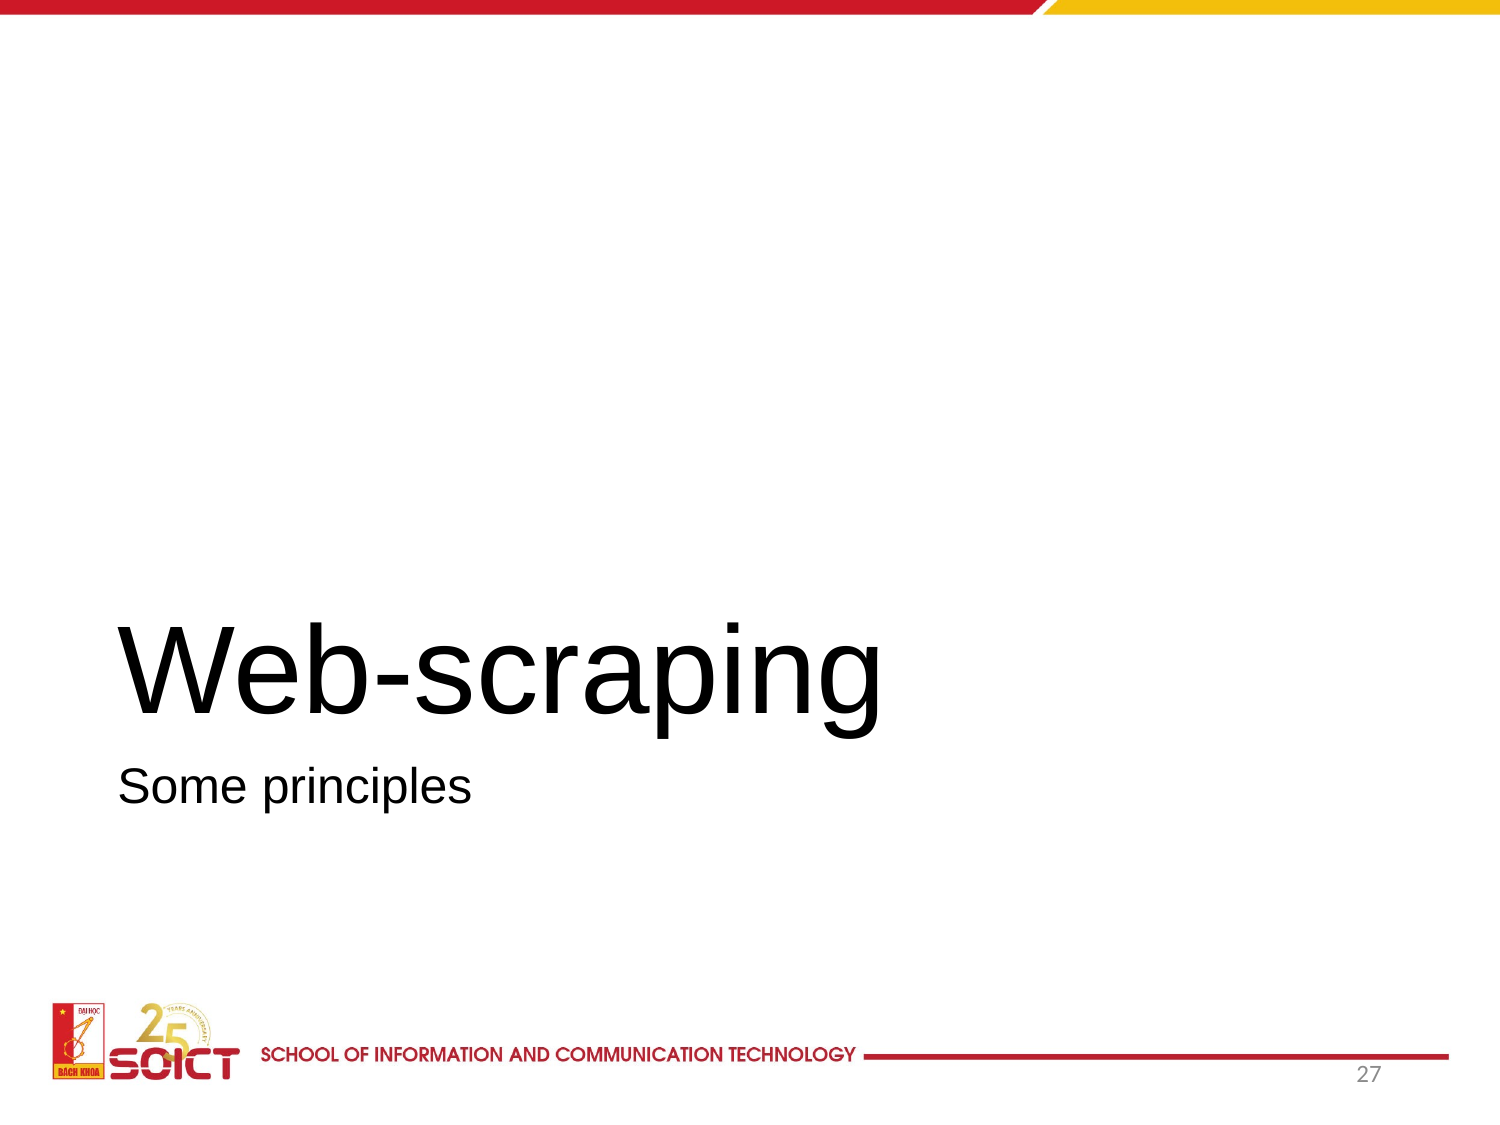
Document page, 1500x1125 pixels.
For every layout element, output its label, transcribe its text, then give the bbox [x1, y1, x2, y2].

title Web-scraping [102, 280, 1397, 749]
picture [0, 0, 1500, 1125]
slide_number 27 [1059, 1042, 1397, 1103]
list Some principles [102, 752, 1397, 999]
